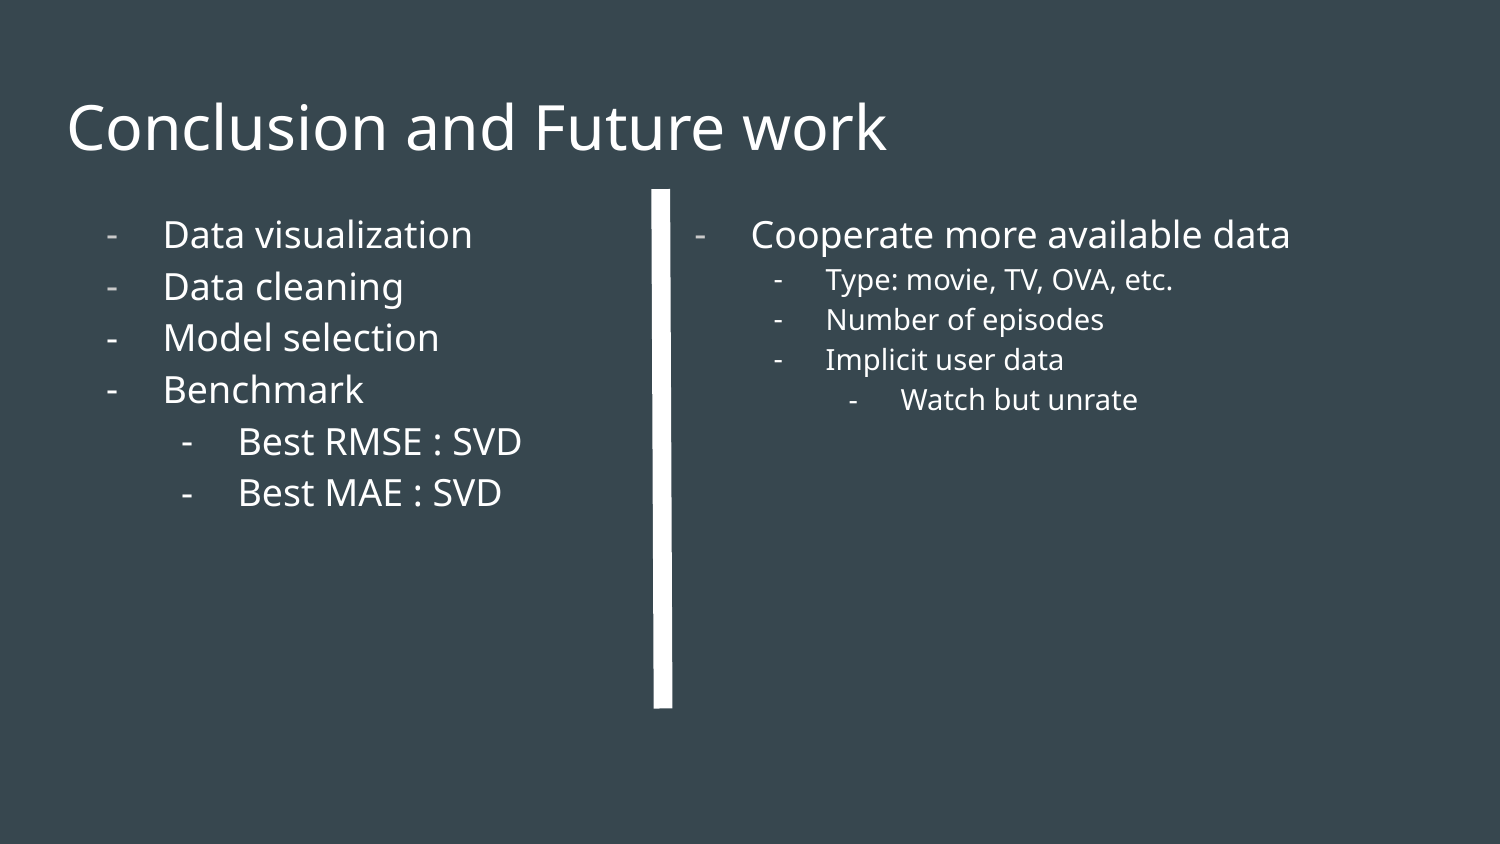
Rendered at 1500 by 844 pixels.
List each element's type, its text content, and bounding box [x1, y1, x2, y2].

list Cooperate more available data Type: movie, TV, OVA, etc. Number of episodes Implicit user data Watch but unrate [671, 189, 1324, 438]
title Conclusion and Future work [51, 72, 1449, 167]
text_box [660, 188, 664, 709]
list Data visualization Data cleaning Model selection Benchmark Best RMSE : SVD Best MAE : SVD [72, 189, 661, 750]
